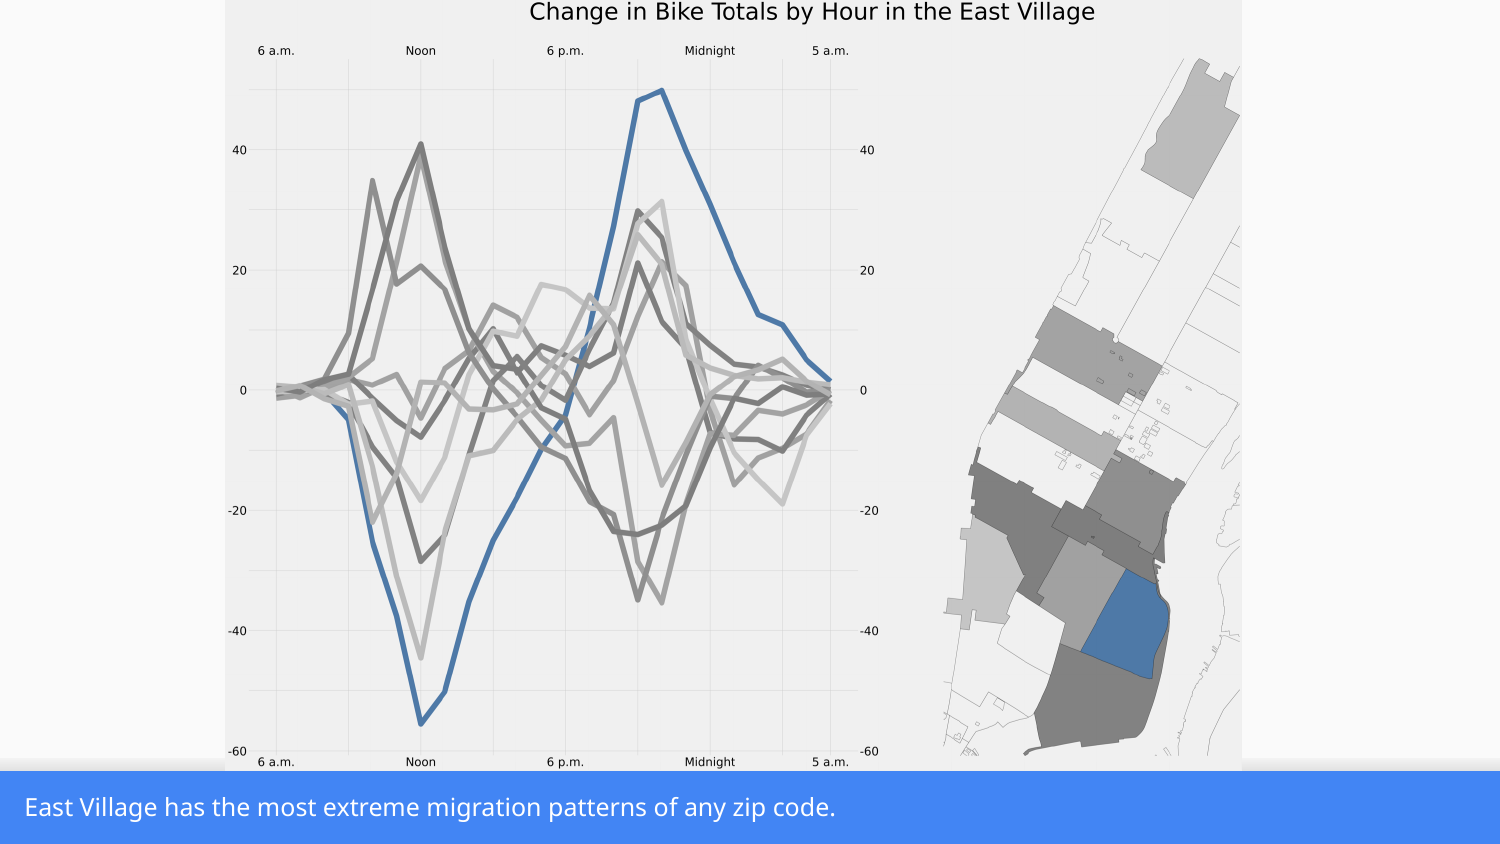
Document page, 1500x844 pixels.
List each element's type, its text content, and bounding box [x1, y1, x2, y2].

picture [224, 0, 1242, 771]
list East Village has the most extreme migration patterns of any zip code. [9, 770, 1385, 844]
